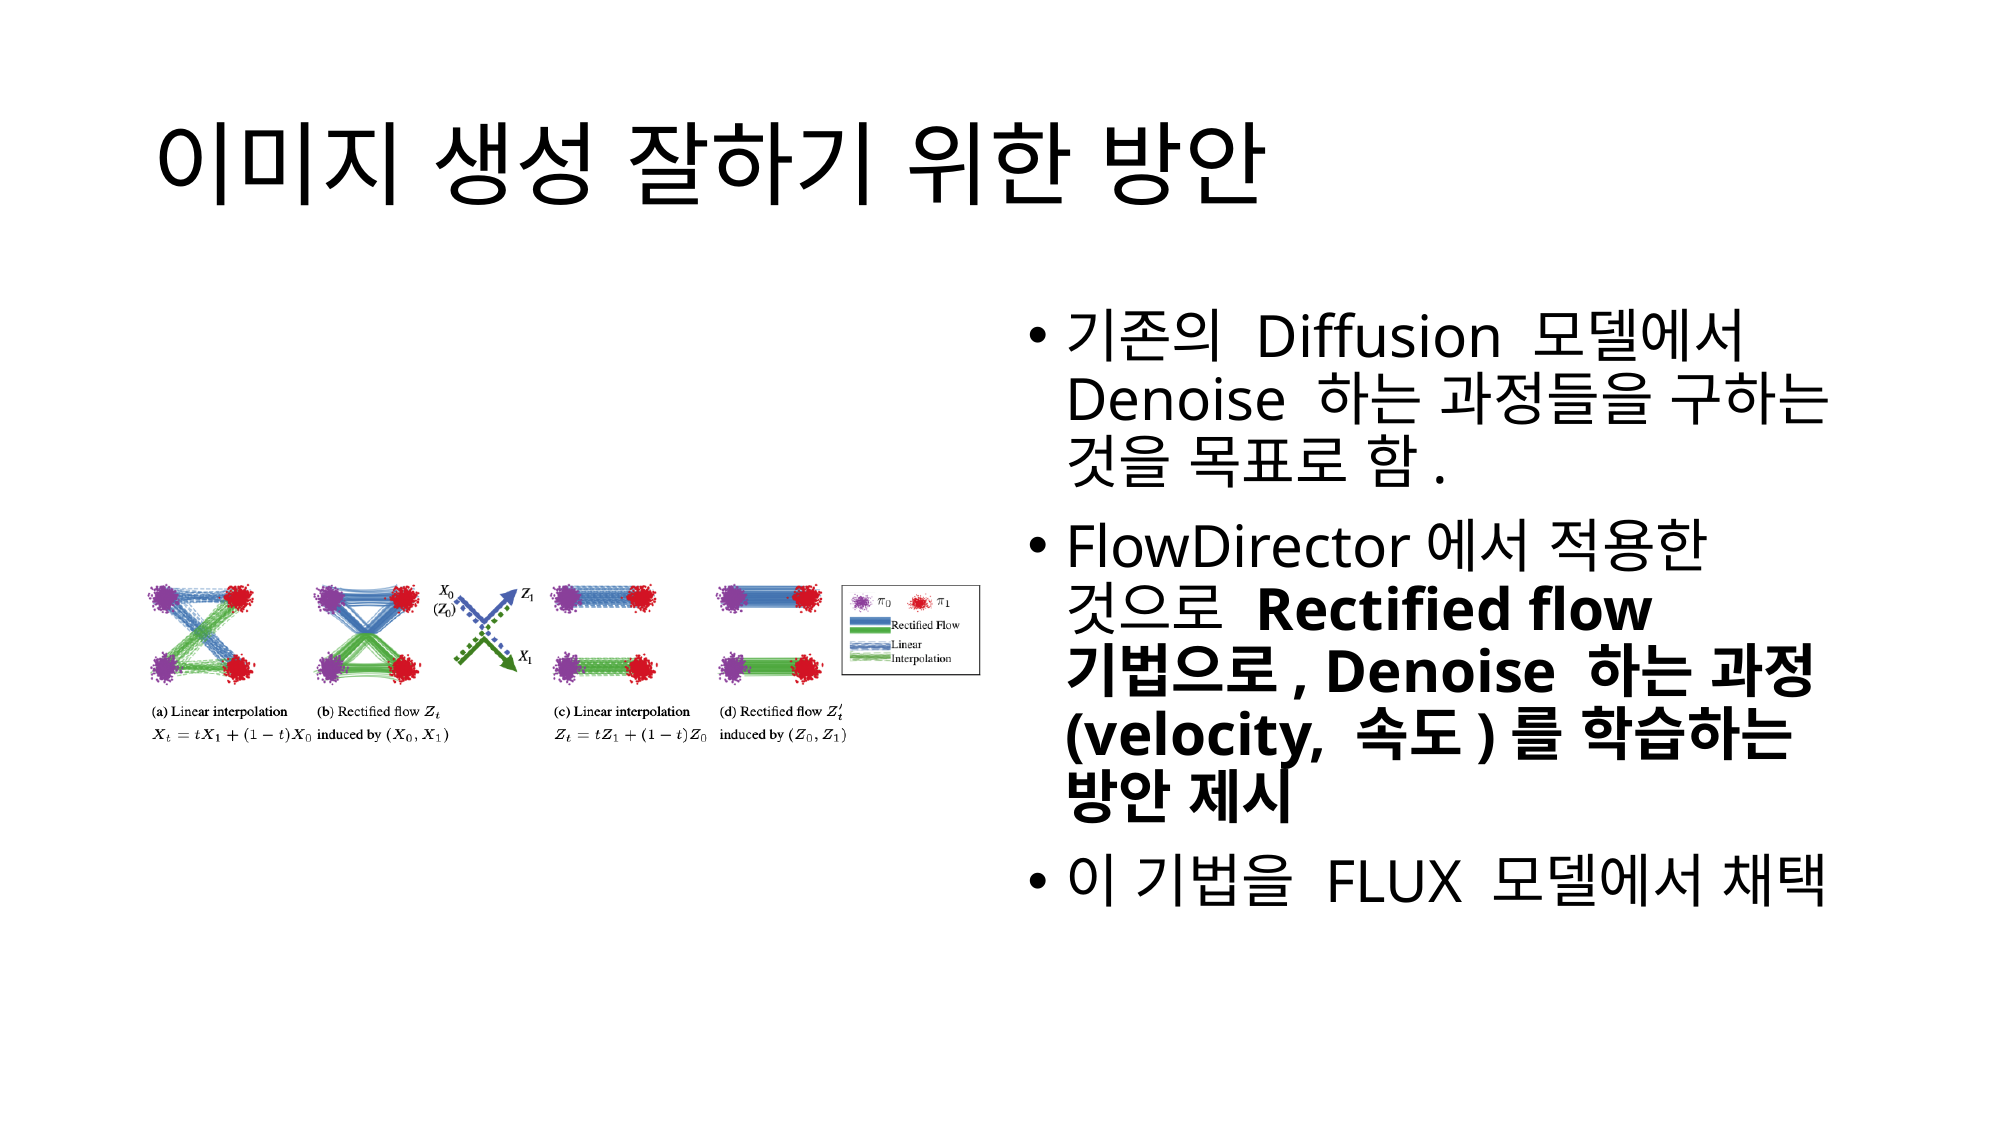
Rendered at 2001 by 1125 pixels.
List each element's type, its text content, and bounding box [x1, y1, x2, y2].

title 이미지 생성 잘하기 위한 방안 [137, 59, 1863, 278]
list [136, 559, 988, 754]
list 기존의 Diffusion 모델에서 Denoise 하는 과정들을 구하는 것을 목표로 함. FlowDirector에서 적용한 것으로 Rectified flow 기법으로, Denoise 하는 과정(velocity, 속도)를 학습하는 방안 제시 이 기법을 FLUX 모델에서 채택 [1012, 299, 1863, 1014]
